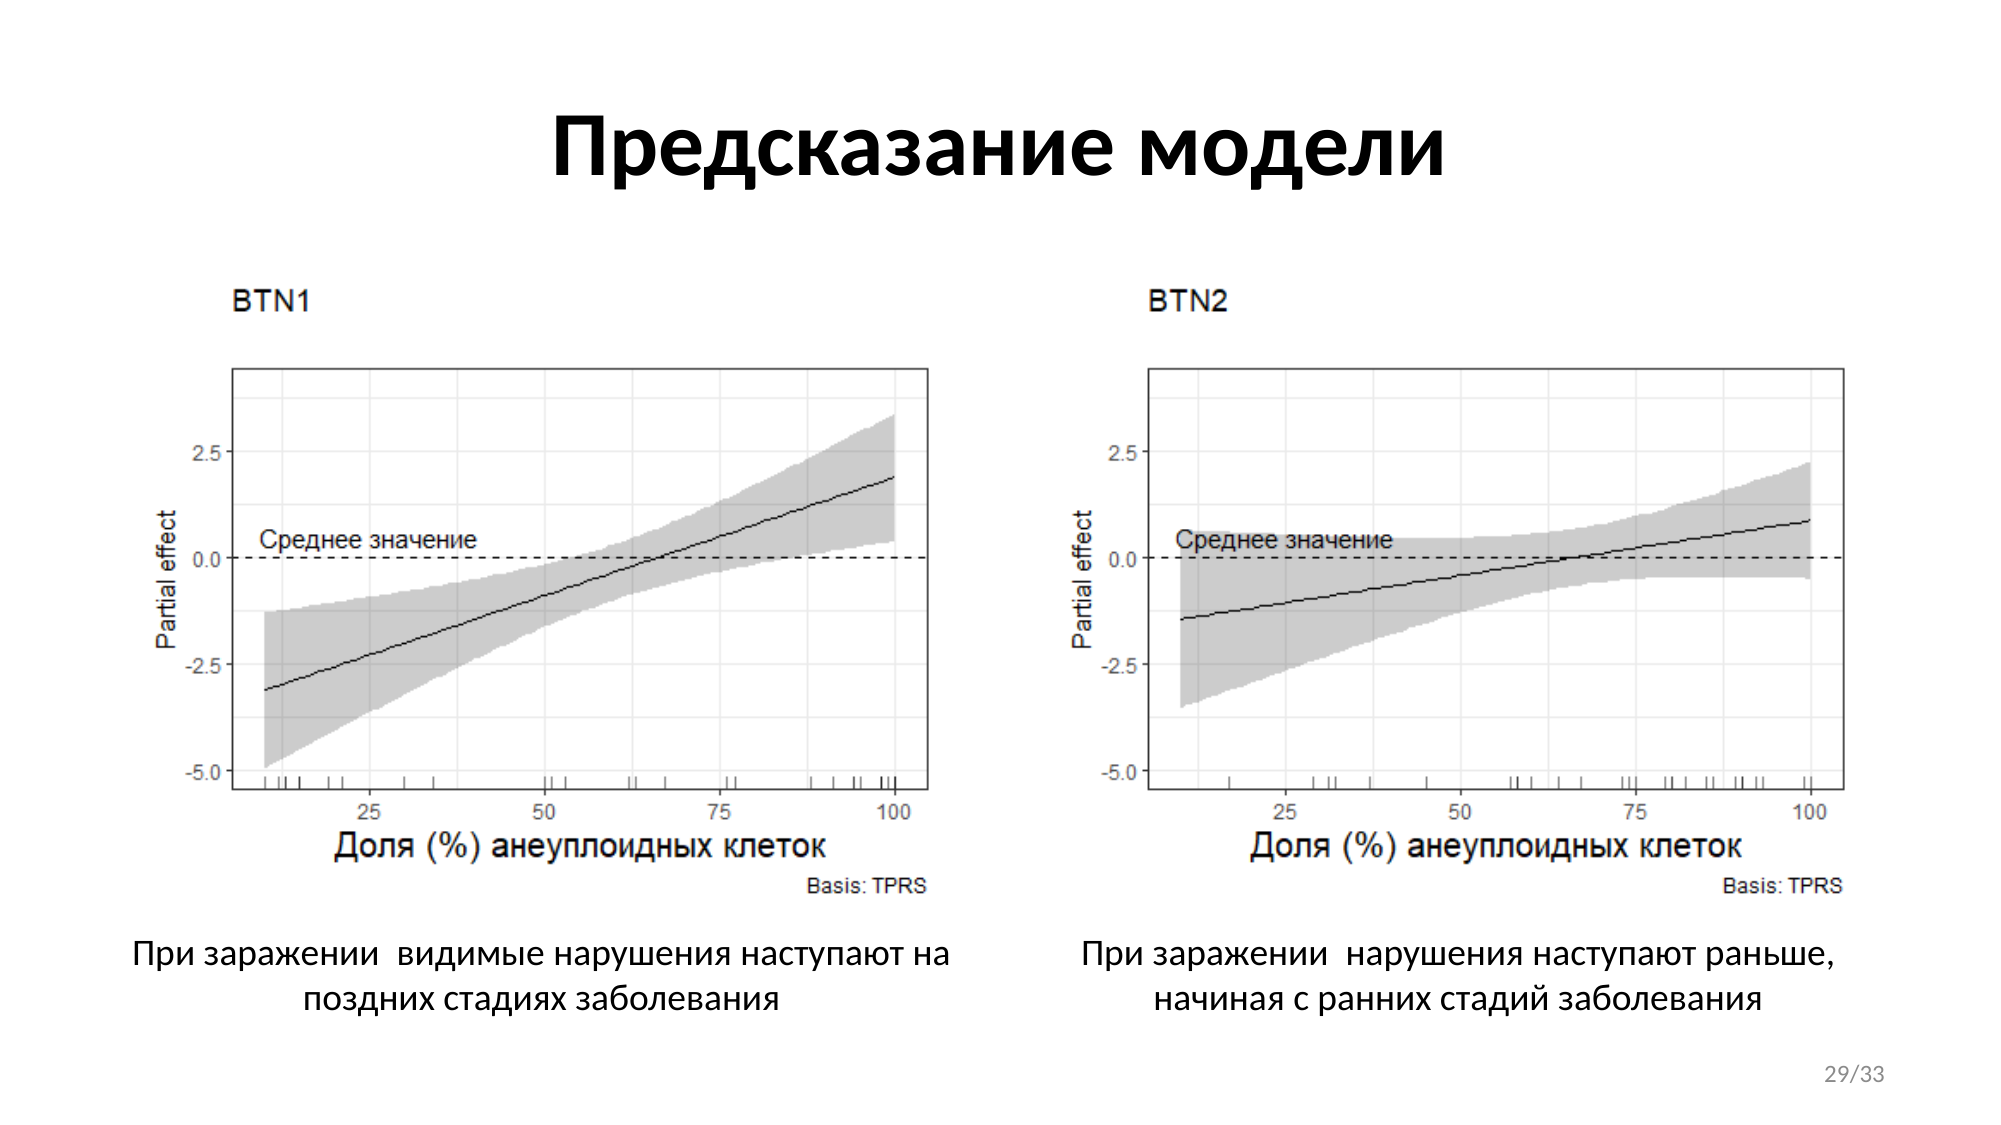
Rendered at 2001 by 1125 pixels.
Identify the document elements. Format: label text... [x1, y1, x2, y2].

slide_number /33 [1433, 1042, 1900, 1103]
picture [128, 262, 953, 921]
picture [1045, 262, 1869, 921]
title Предсказание модели [99, 45, 1900, 233]
